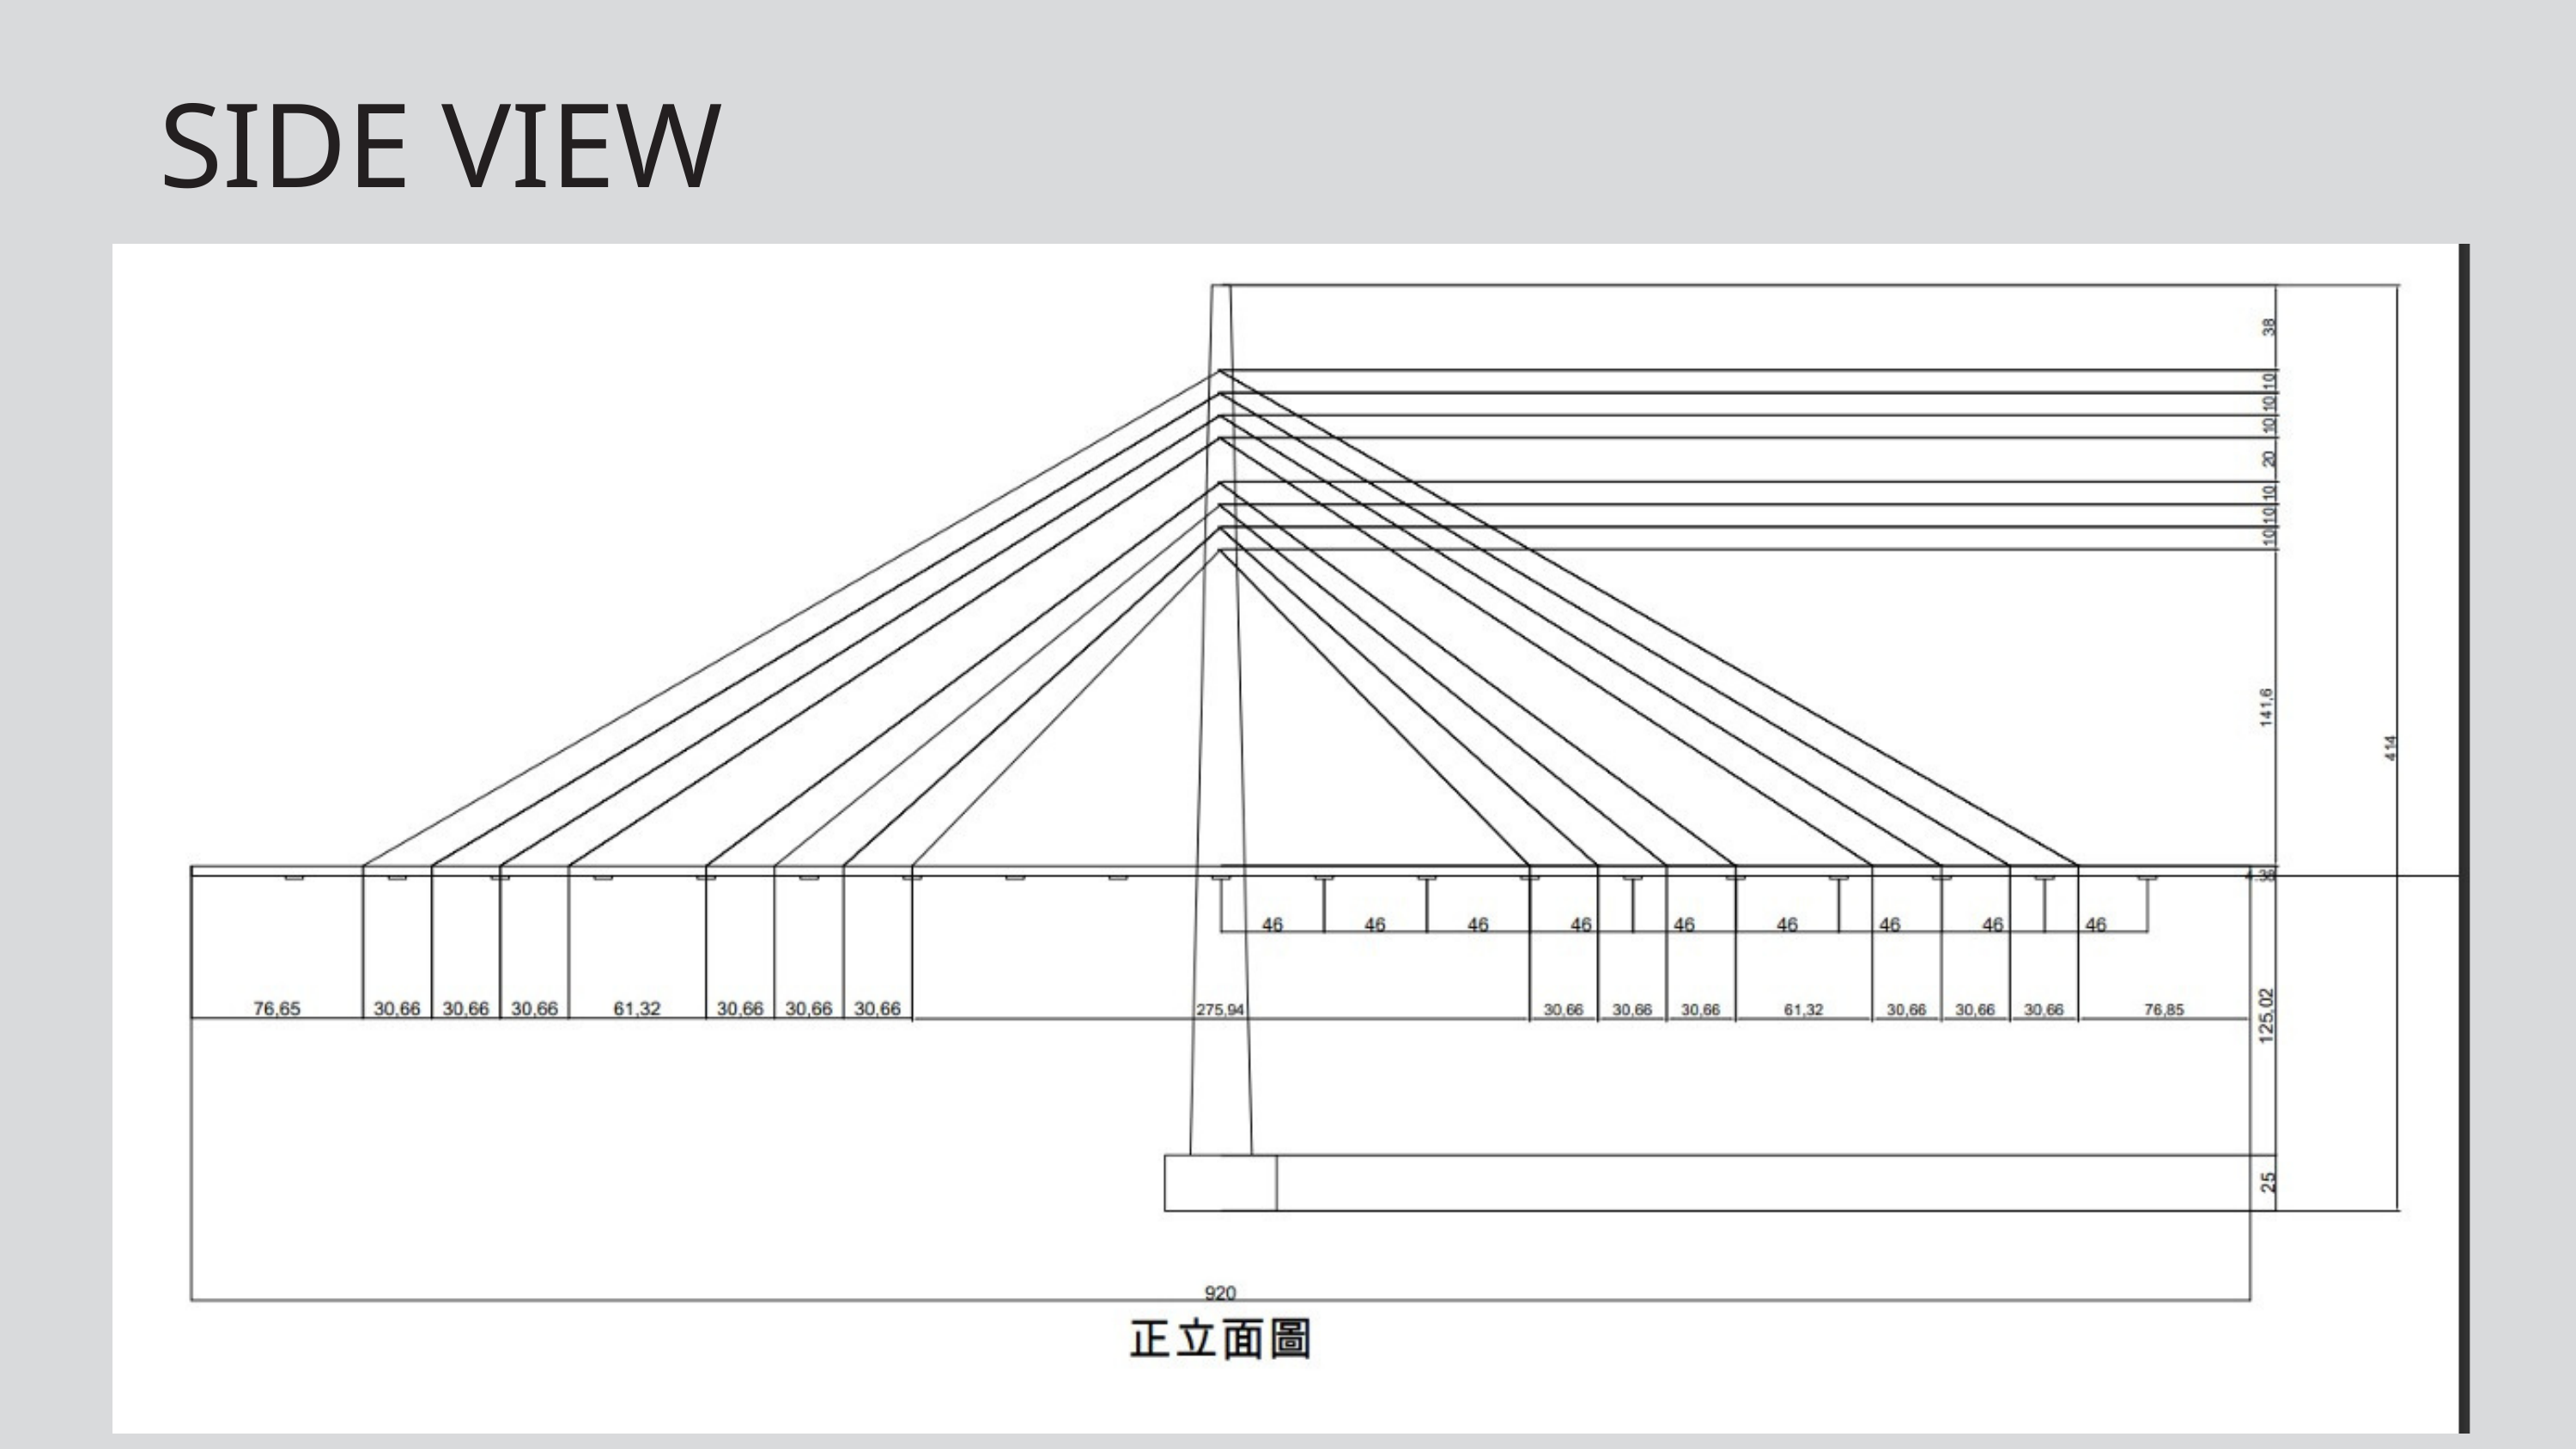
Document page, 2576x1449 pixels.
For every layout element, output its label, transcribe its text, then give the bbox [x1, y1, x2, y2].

text_box SIDE VIEW [159, 83, 737, 212]
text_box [112, 244, 2470, 1434]
